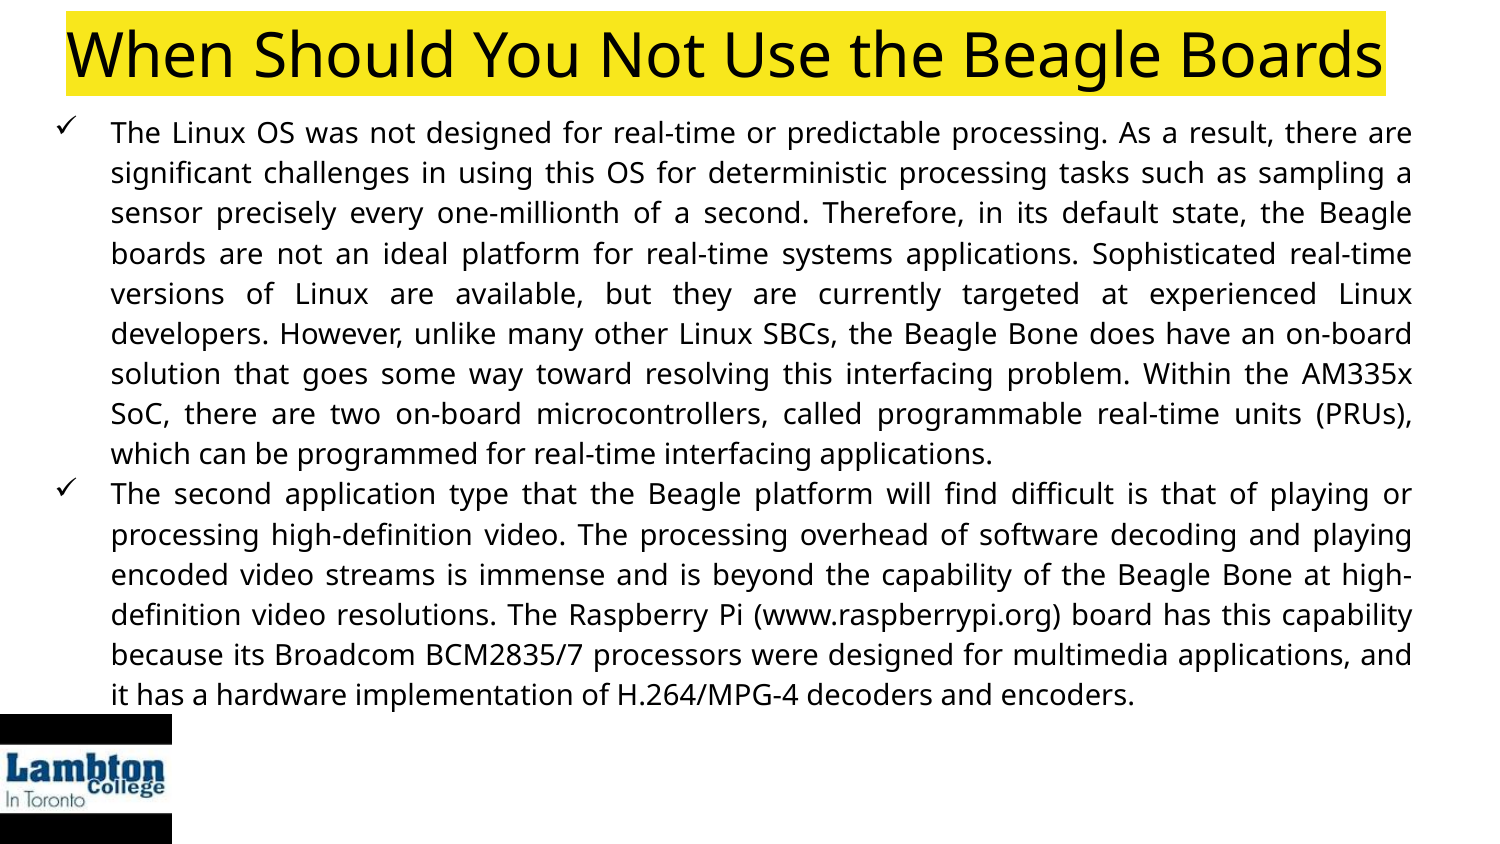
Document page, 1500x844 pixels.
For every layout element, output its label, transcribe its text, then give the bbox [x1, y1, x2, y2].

title When Should You Not Use the Beagle Boards [51, 0, 1449, 94]
list The Linux OS was not designed for real-time or predictable processing. As a result, there are significant challenges in using this OS for deterministic processing tasks such as sampling a sensor precisely every one-millionth of a second. Therefore, in its default state, the Beagle boards are not an ideal platform for real-time systems applications. Sophisticated real-time versions of Linux are available, but they are currently targeted at experienced Linux developers. However, unlike many other Linux SBCs, the Beagle Bone does have an on-board solution that goes some way toward resolving this interfacing problem. Within the AM335x SoC, there are two on-board microcontrollers, called programmable real-time units (PRUs), which can be programmed for real-time interfacing applications. The second application type that the Beagle platform will find difficult is that of playing or processing high-definition video. The processing overhead of software decoding and playing encoded video streams is immense and is beyond the capability of the Beagle Bone at high-definition video resolutions. The Raspberry Pi (www.raspberrypi.org) board has this capability because its Broadcom BCM2835/7 processors were designed for multimedia applications, and it has a hardware implementation of H.264/MPG-4 decoders and encoders. [20, 94, 1430, 724]
picture [0, 714, 172, 844]
